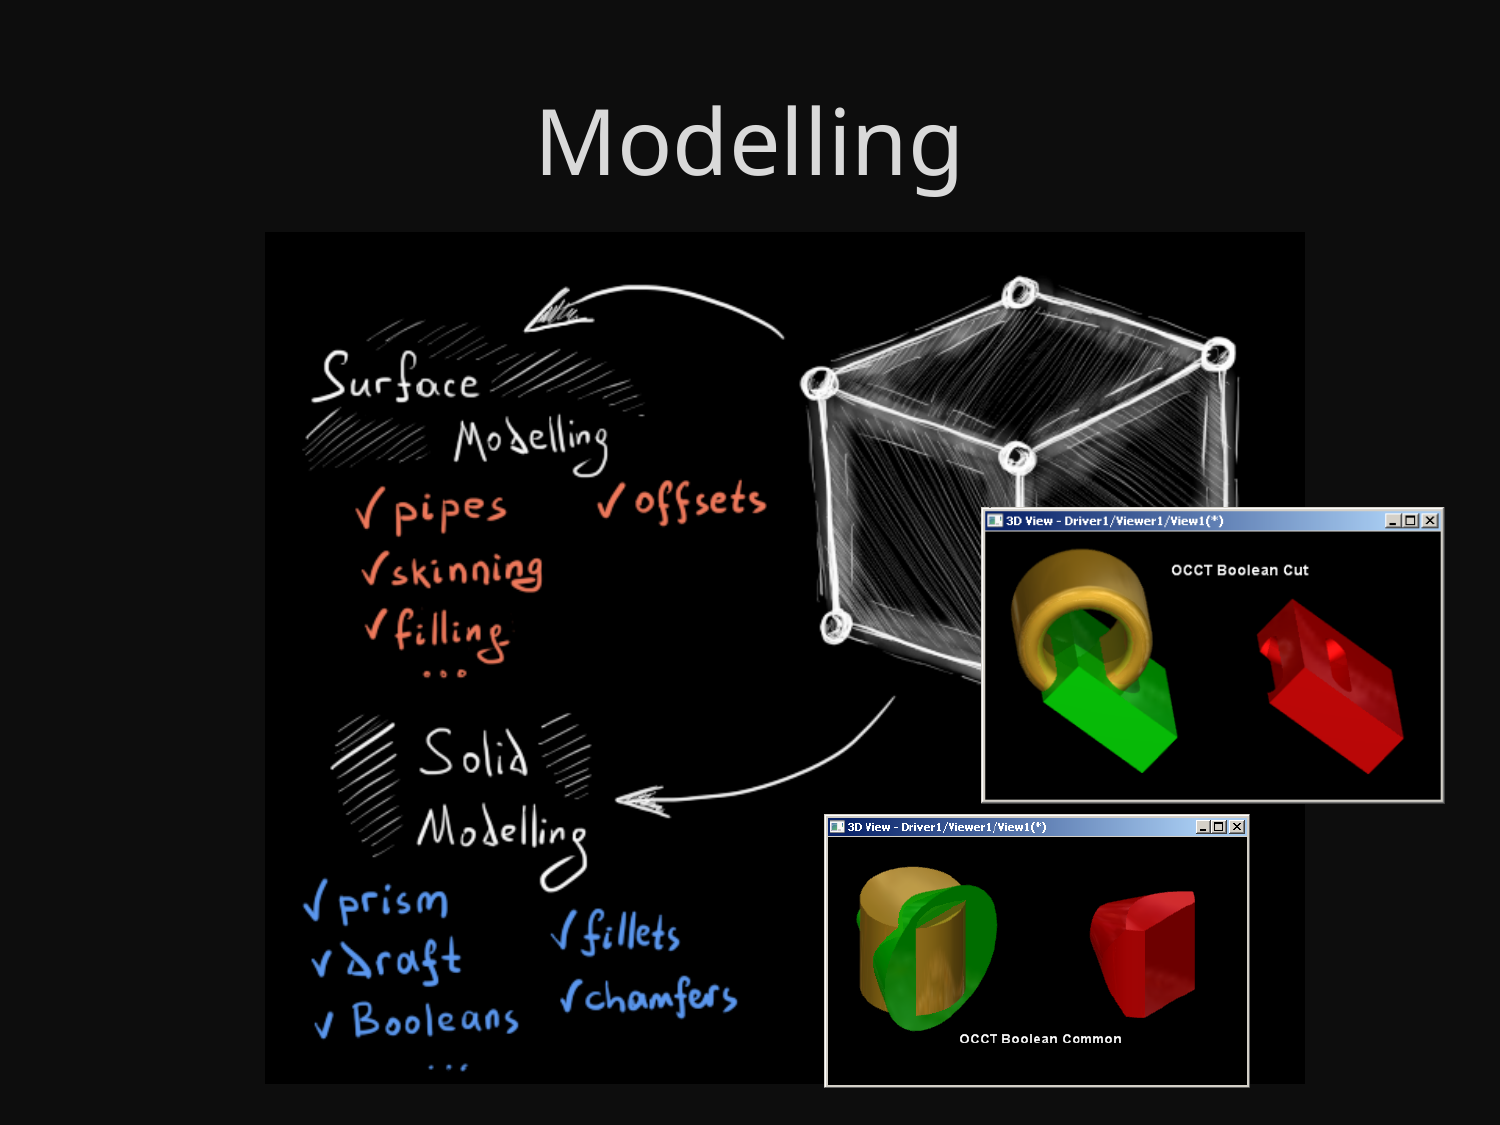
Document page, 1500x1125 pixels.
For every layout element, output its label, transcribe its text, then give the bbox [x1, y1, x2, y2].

picture [265, 232, 1445, 1088]
text_box Modelling [74, 45, 1425, 233]
